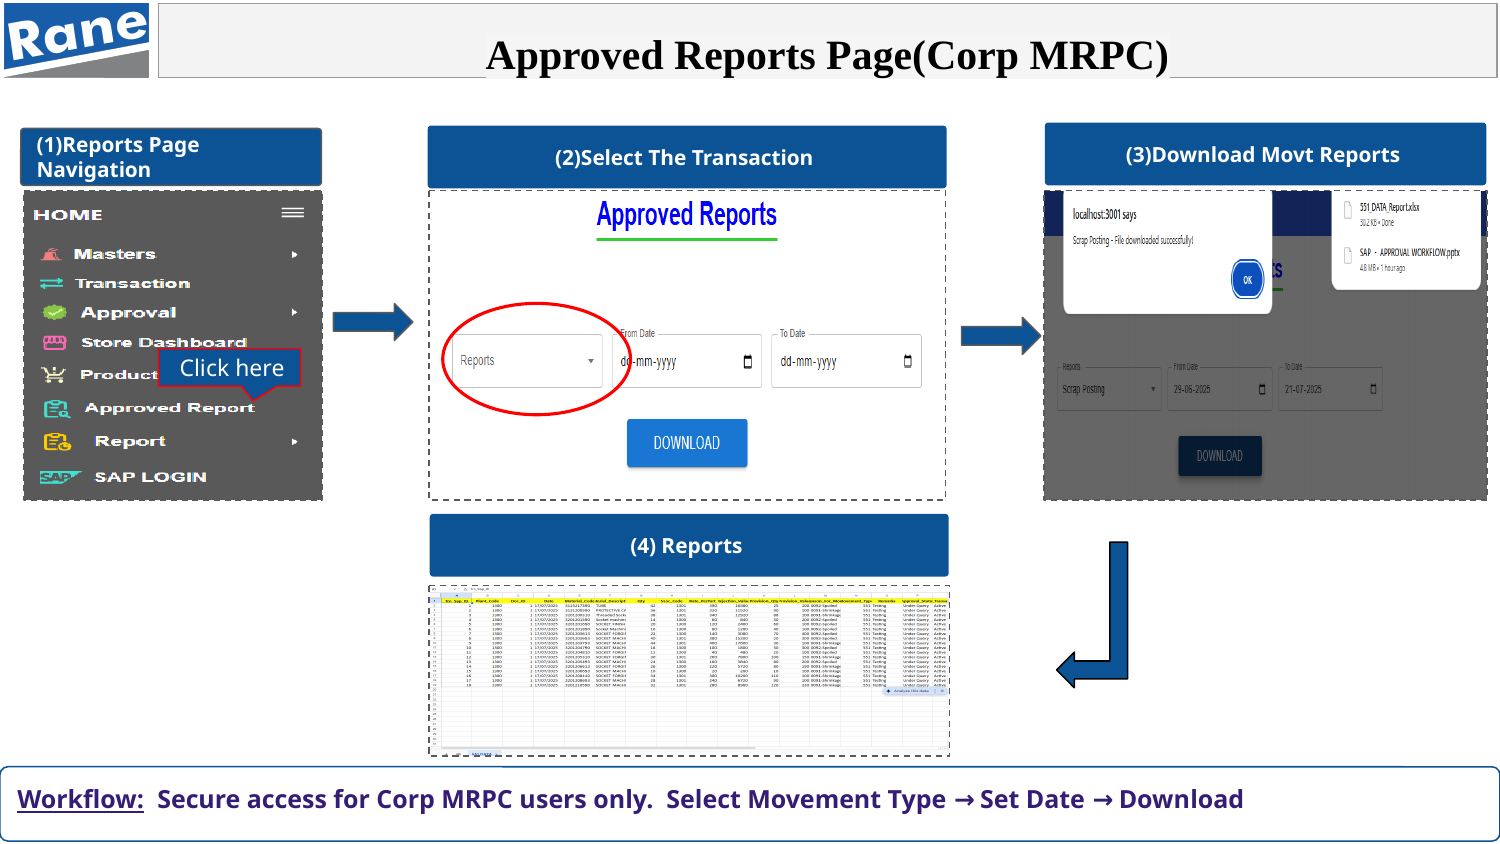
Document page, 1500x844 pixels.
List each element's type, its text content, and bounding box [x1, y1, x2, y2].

text_box Workflow: Secure access for Corp MRPC users only. Select Movement Type → Set Date → Download [0, 766, 1500, 842]
picture [3, 3, 149, 78]
title Approved Reports Page(Corp MRPC) [158, 3, 1497, 78]
text_box (2)Select The Transaction [427, 125, 947, 189]
picture [24, 191, 322, 500]
text_box [1056, 542, 1128, 688]
picture [429, 191, 945, 500]
picture [1044, 191, 1487, 500]
text_box (1)Reports Page Navigation [20, 128, 322, 186]
picture [429, 585, 949, 756]
text_box (4) Reports [429, 513, 949, 577]
text_box (3)Download Movt Reports [1044, 122, 1487, 186]
text_box [961, 317, 1039, 355]
text_box [333, 303, 413, 341]
